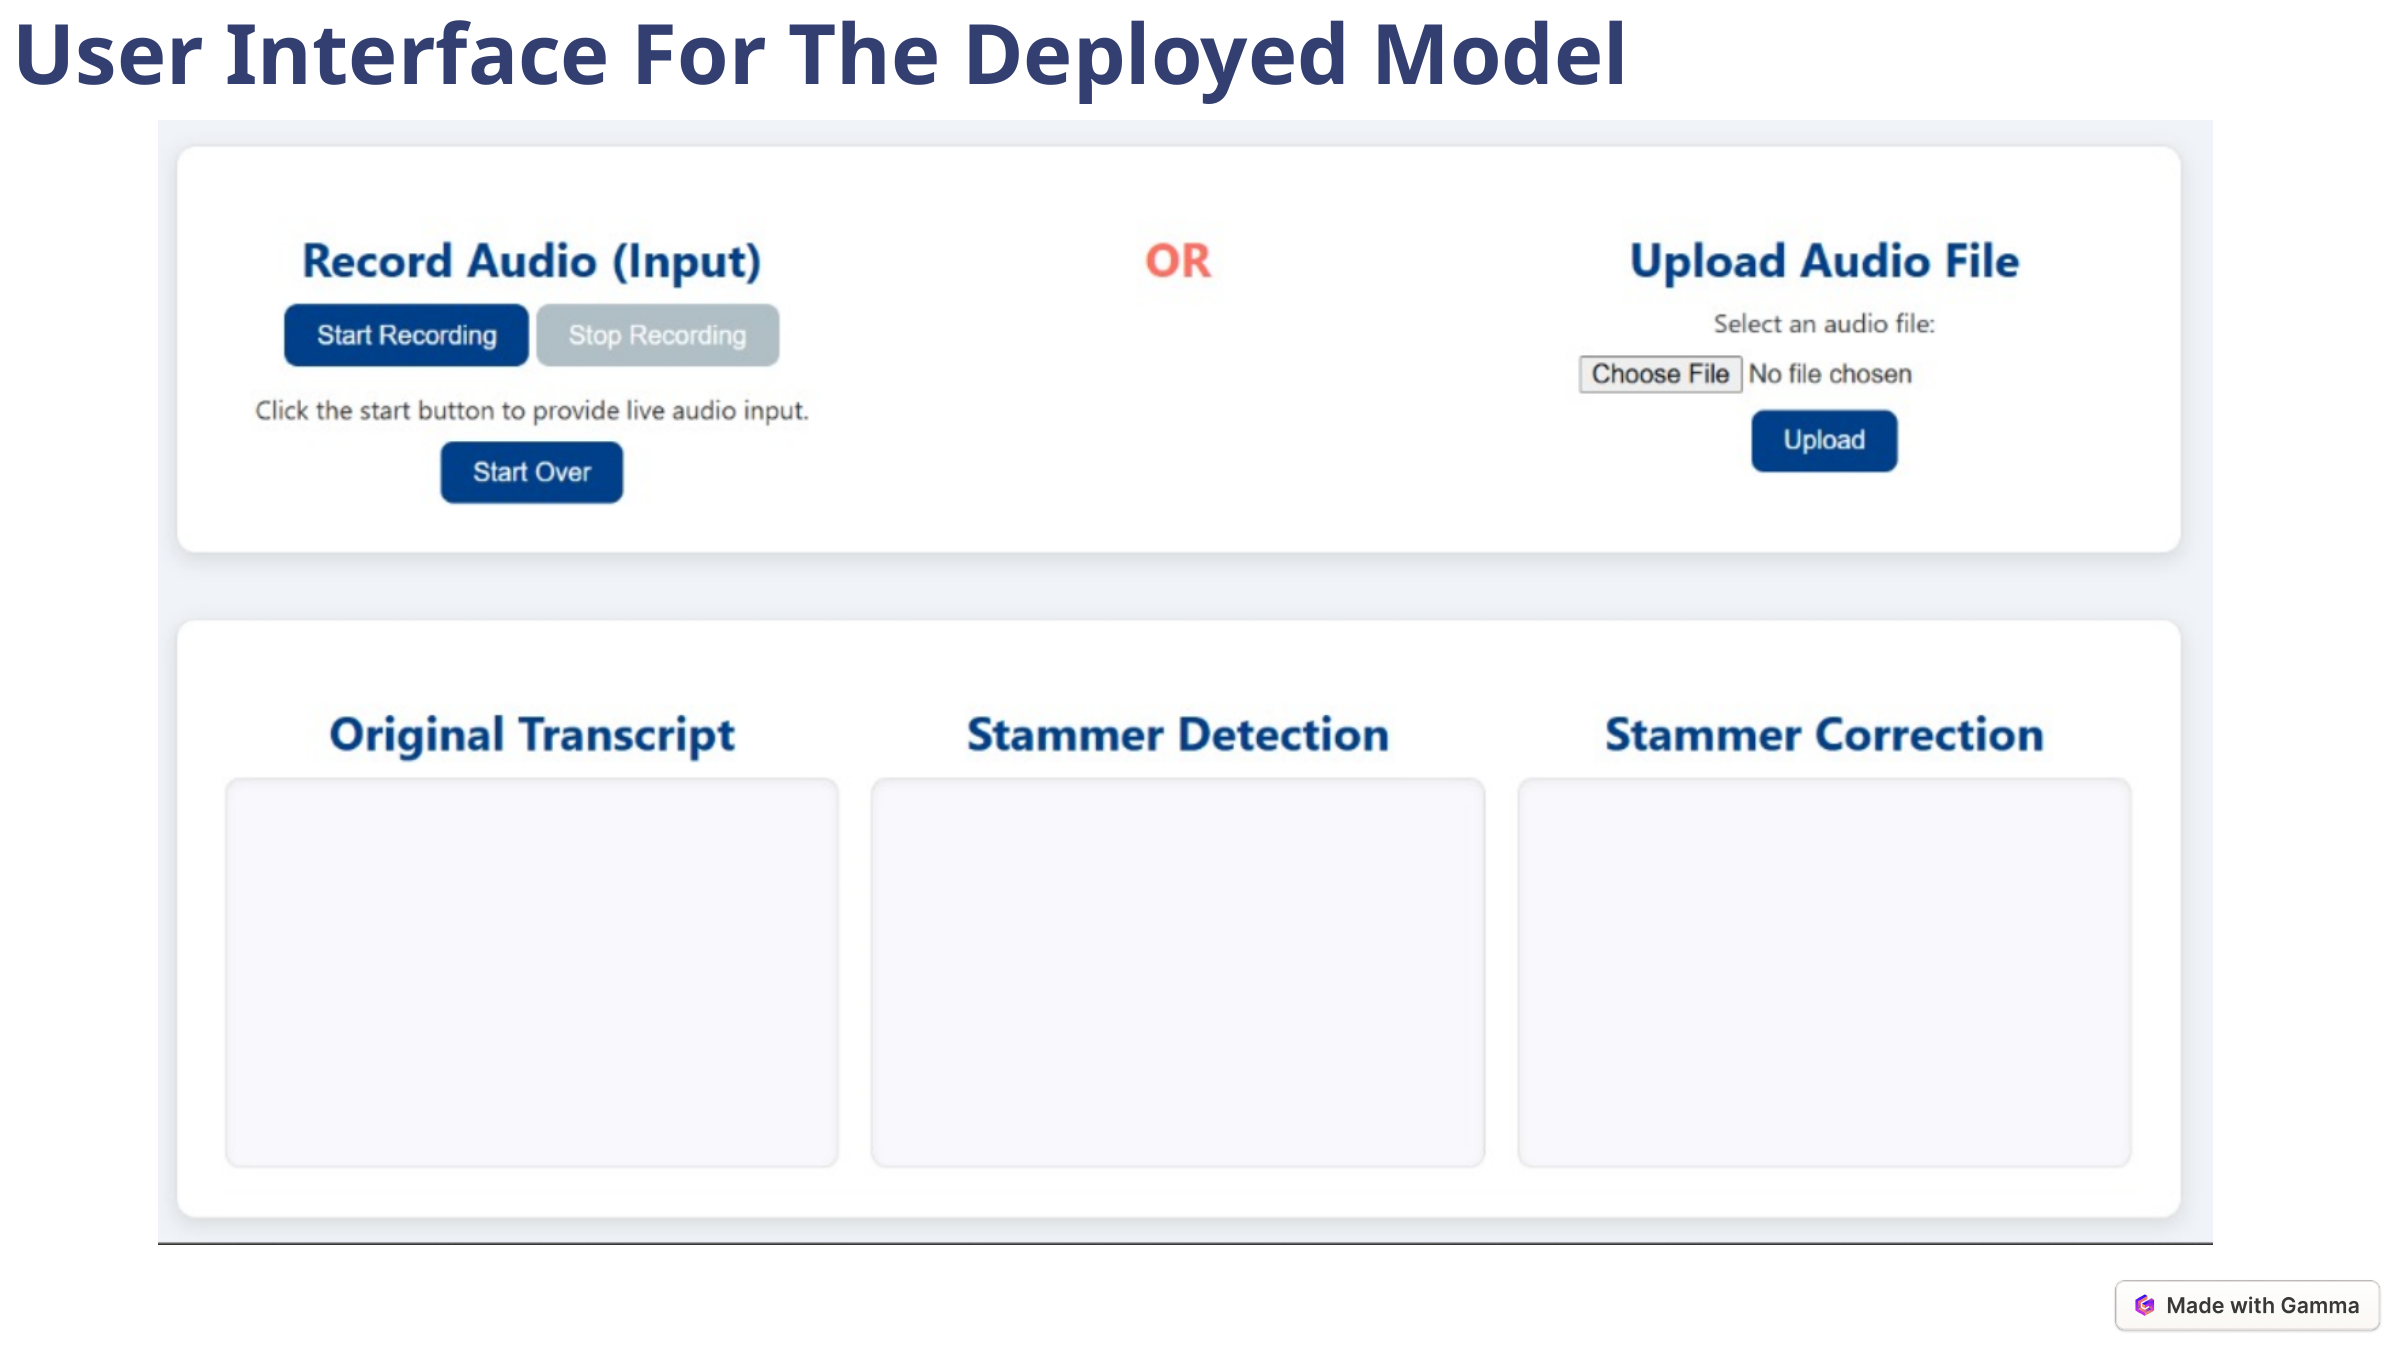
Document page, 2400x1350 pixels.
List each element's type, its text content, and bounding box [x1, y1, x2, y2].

text_box User Interface For The Deployed Model [12, 21, 1434, 103]
picture [158, 120, 2213, 1245]
picture [2106, 1271, 2389, 1339]
